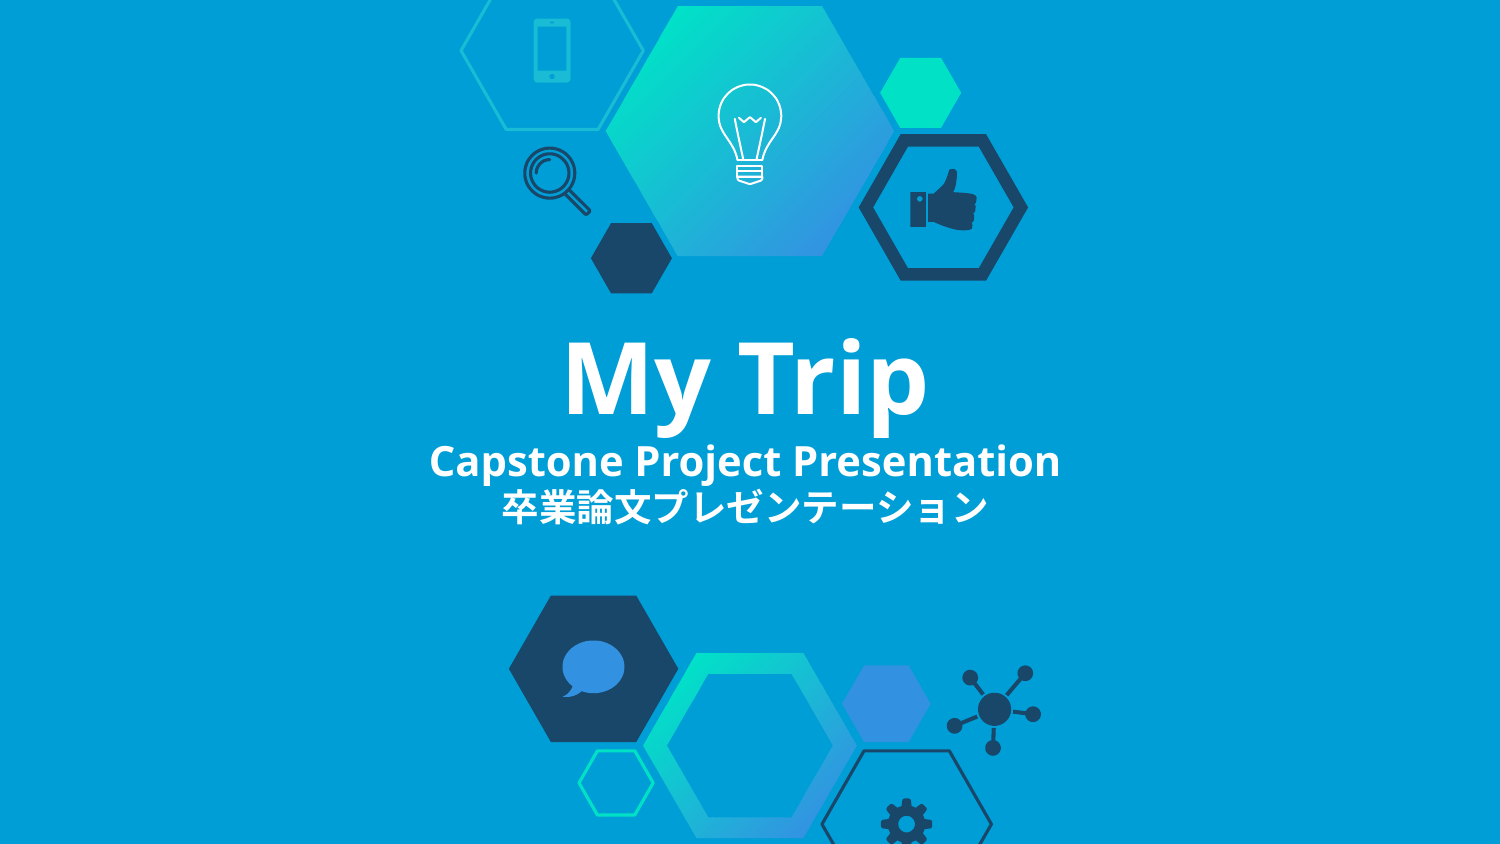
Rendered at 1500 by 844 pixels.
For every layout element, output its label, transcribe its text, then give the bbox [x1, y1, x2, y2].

title My Trip Capstone Project Presentation 卒業論文プレゼンテーション [225, 309, 1266, 535]
